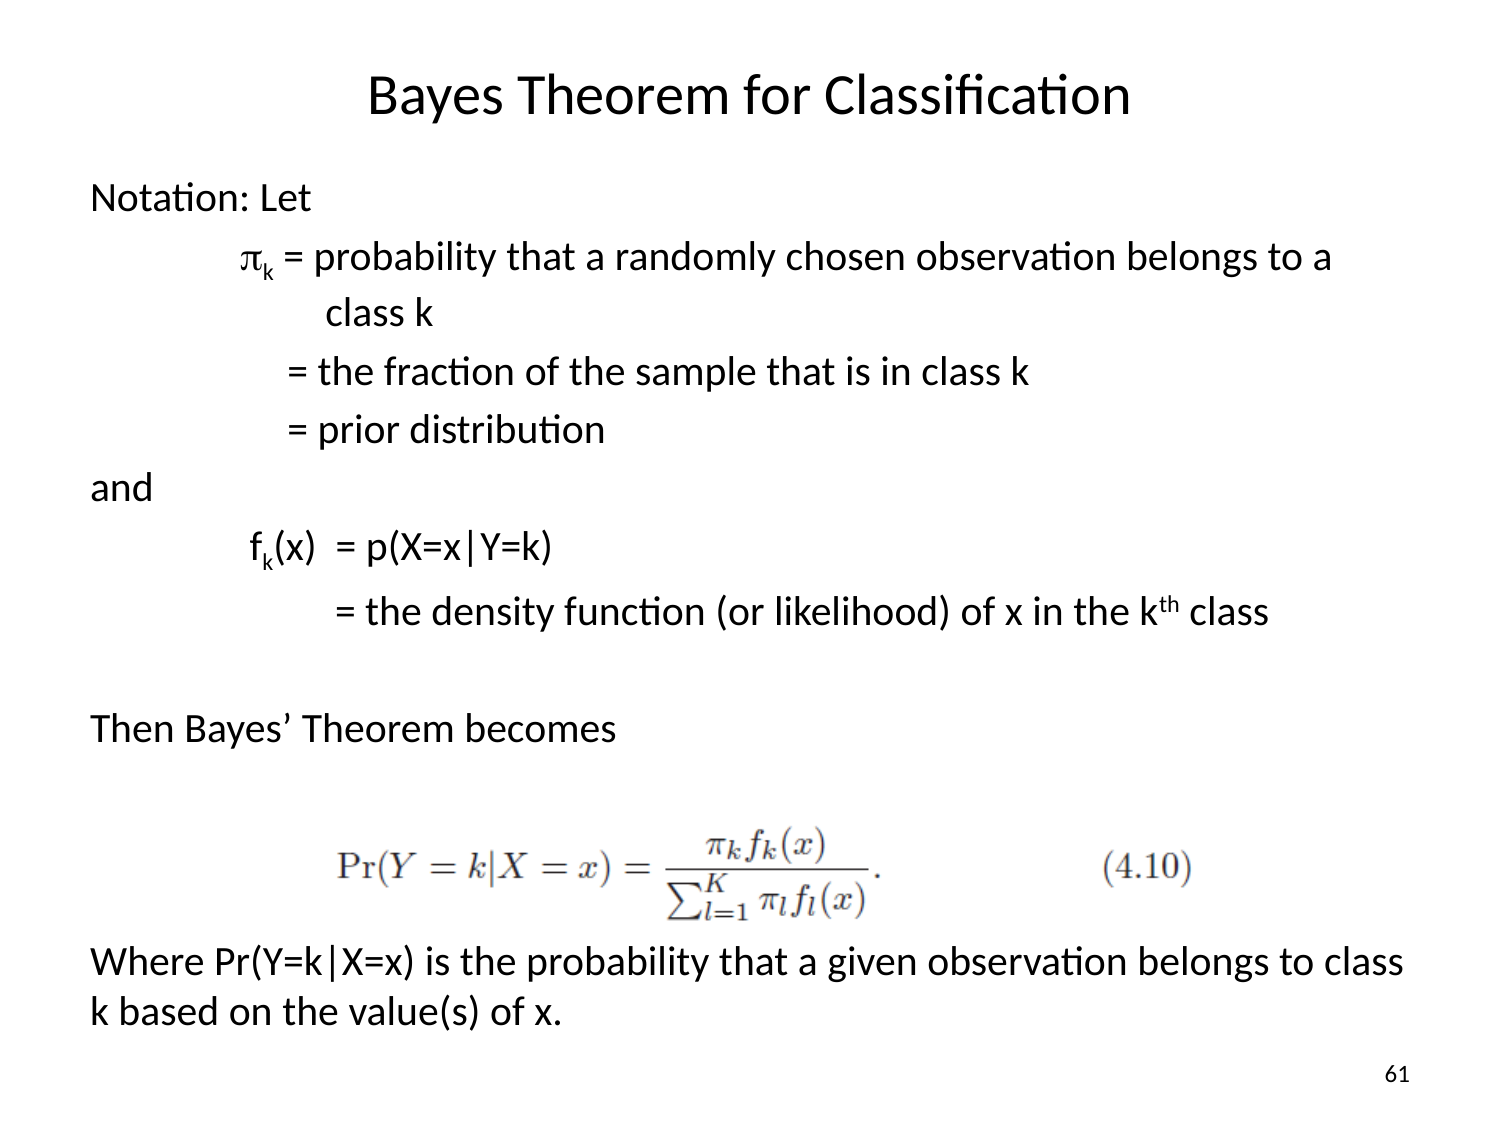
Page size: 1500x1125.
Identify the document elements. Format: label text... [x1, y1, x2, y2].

list Notation: Let pk = probability that a randomly chosen observation belongs to a class k = the fraction of the sample that is in class k = prior distribution and fk(x) = p(X=x|Y=k) = the density function (or likelihood) of x in the kth class Then Bayes’ Theorem becomes Where Pr(Y=k|X=x) is the probability that a given observation belongs to class k based on the value(s) of x. [75, 162, 1425, 1005]
picture [274, 808, 1198, 927]
title Bayes Theorem for Classification [75, 45, 1425, 138]
slide_number 61 [1074, 1042, 1425, 1103]
